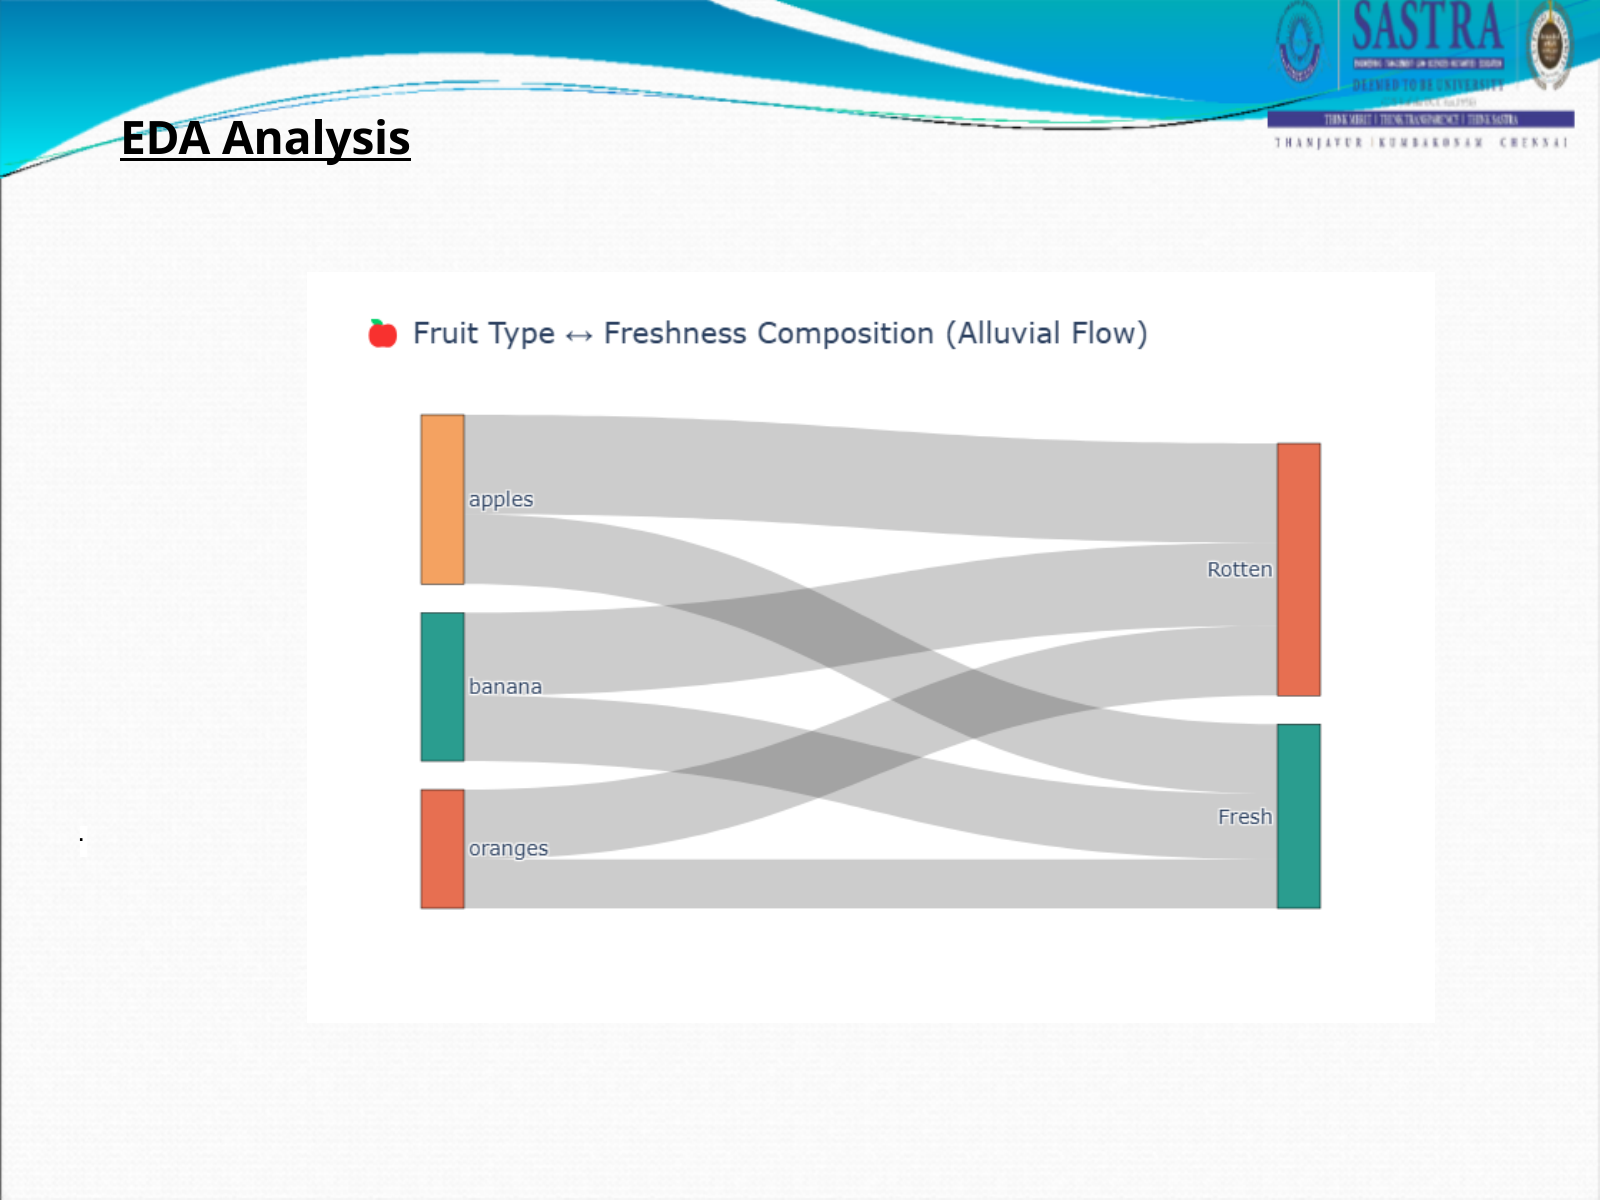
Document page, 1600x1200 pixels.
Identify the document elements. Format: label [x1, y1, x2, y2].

text_box [119, 113, 1062, 208]
text_box [77, 818, 90, 860]
text_box [0, 0, 1600, 1200]
